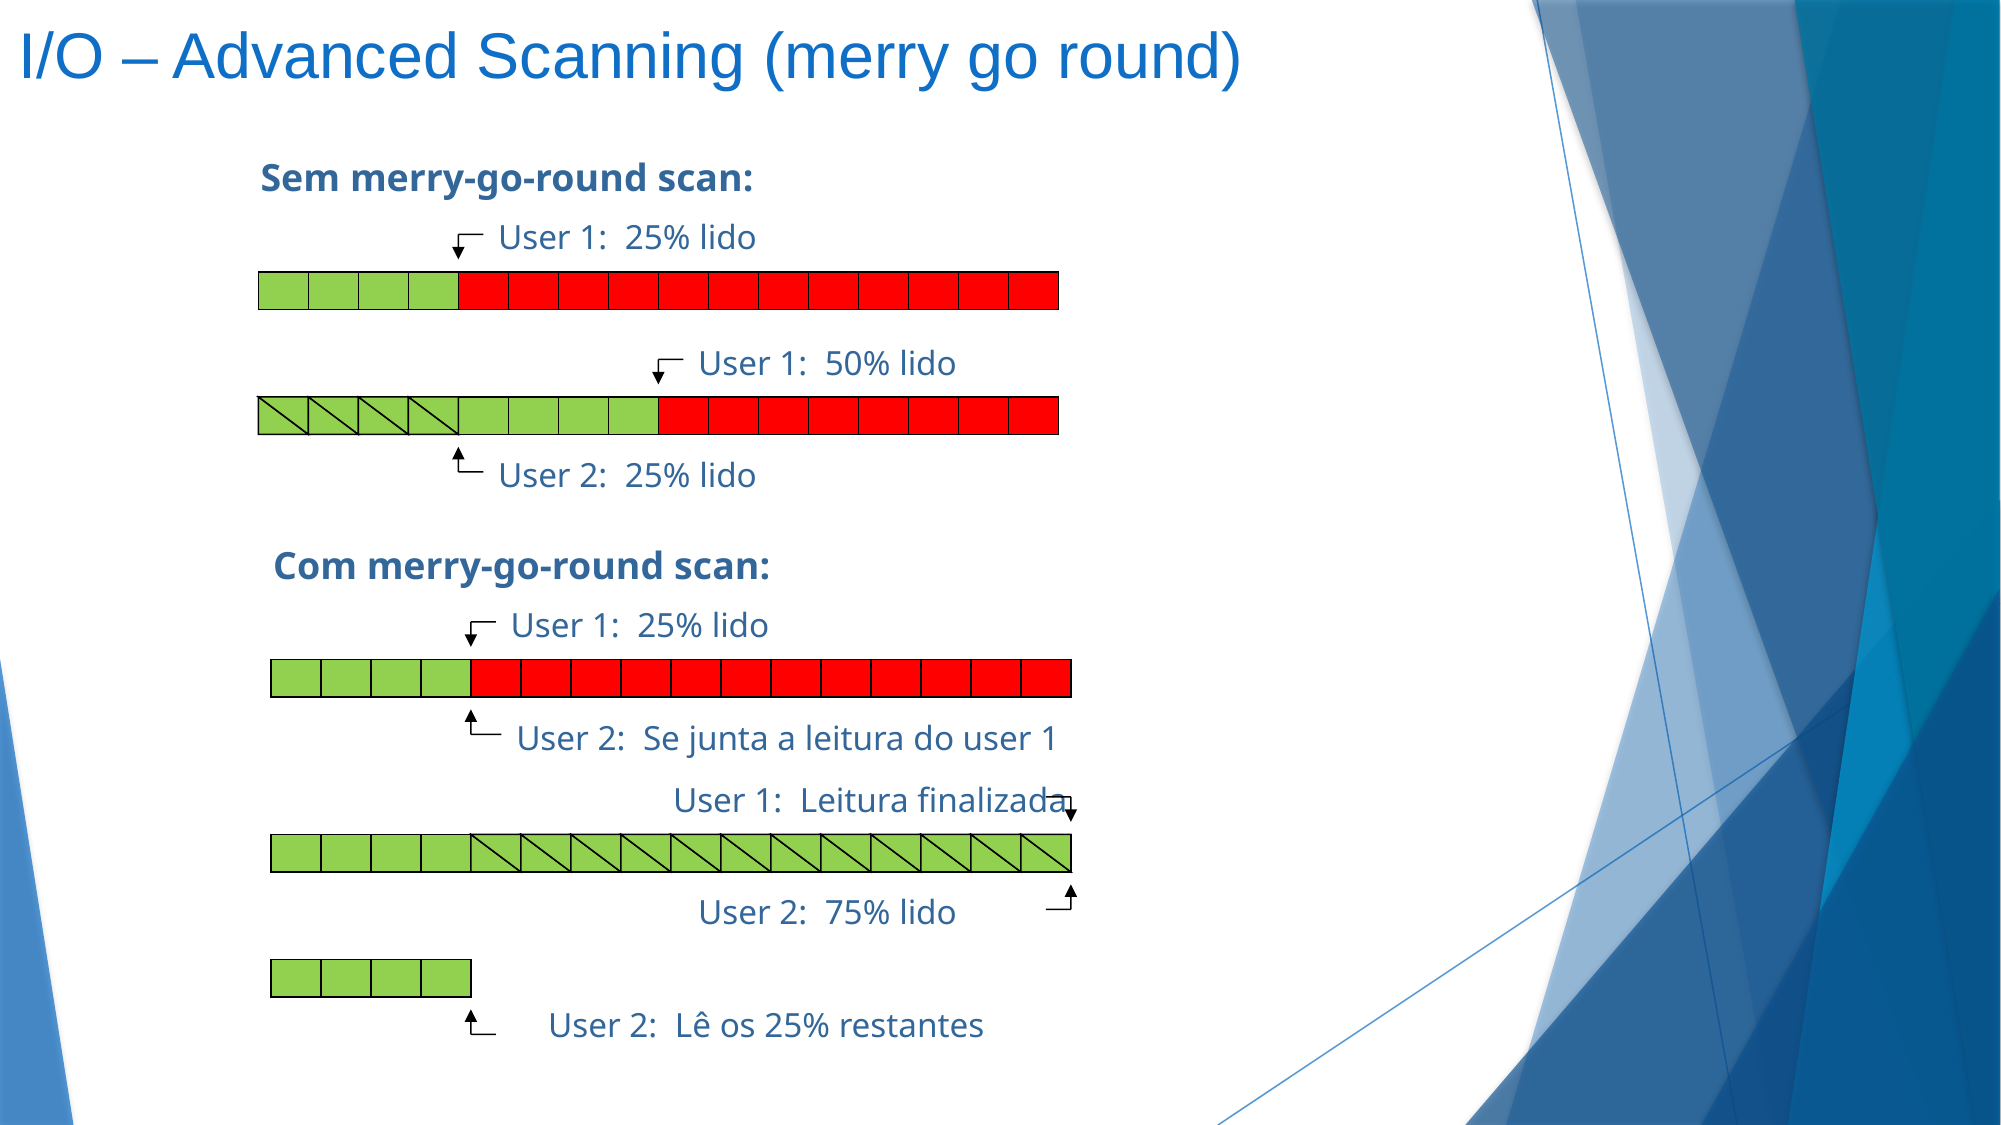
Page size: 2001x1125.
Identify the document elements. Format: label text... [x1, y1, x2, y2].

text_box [257, 533, 1072, 698]
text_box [470, 771, 1097, 940]
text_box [257, 333, 1093, 503]
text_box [270, 958, 1097, 1053]
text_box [470, 708, 1132, 766]
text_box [270, 833, 465, 873]
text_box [257, 208, 893, 310]
text_box Sem merry-go-round scan: [245, 146, 846, 207]
title I/O – Advanced Scanning (merry go round) [3, 6, 1414, 101]
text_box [270, 596, 884, 698]
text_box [897, 271, 1059, 310]
